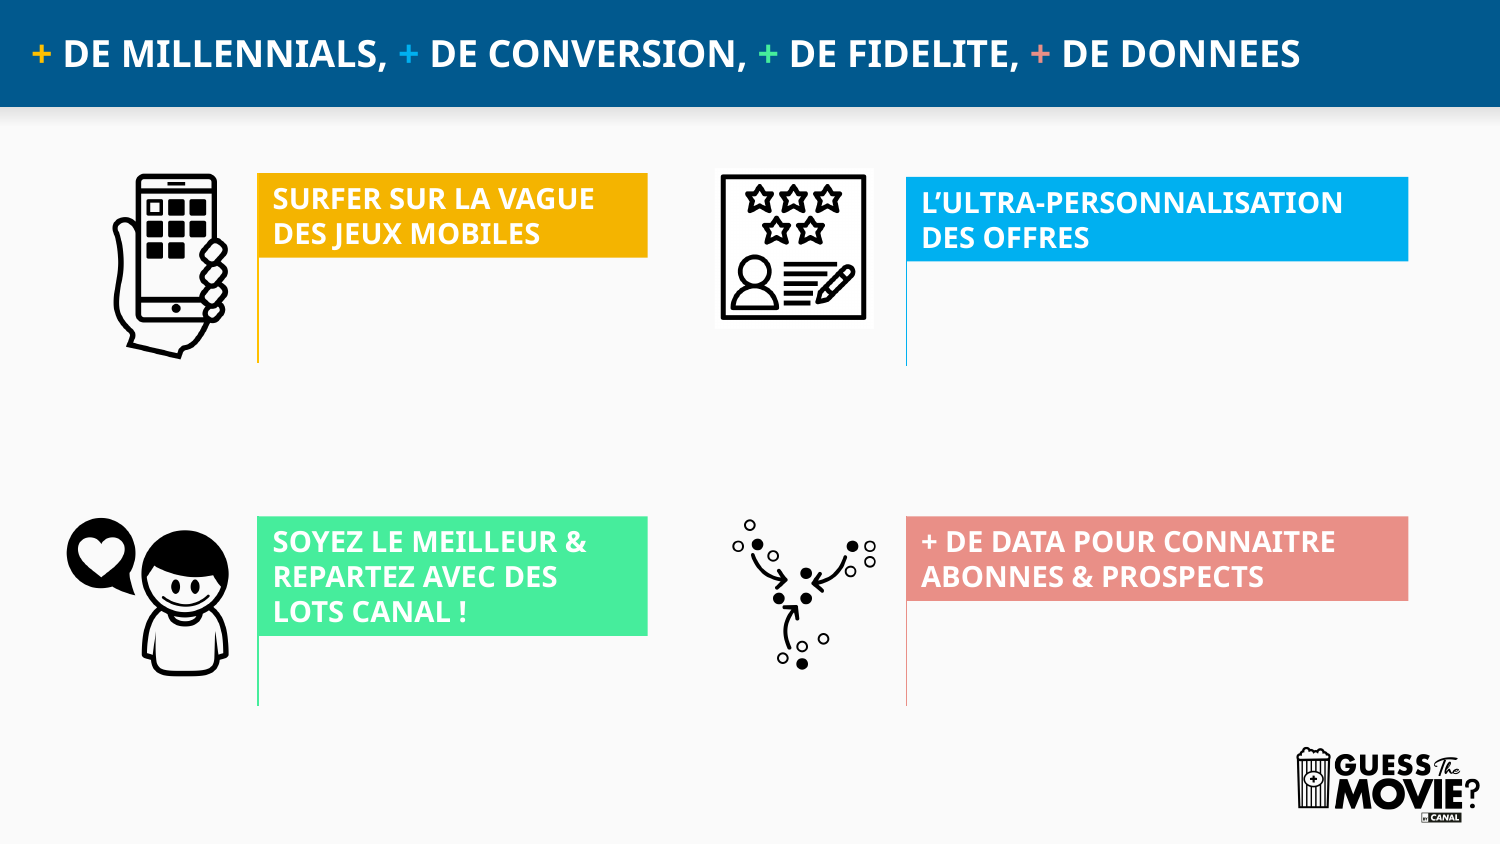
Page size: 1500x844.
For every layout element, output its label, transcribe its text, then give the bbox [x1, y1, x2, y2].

picture [52, 516, 242, 682]
text_box SURFER SUR LA VAGUE DES JEUX MOBILES [305, 173, 648, 258]
text_box L’ULTRA-PERSONNALISATION DES OFFRES [907, 176, 1409, 262]
text_box + DE DATA POUR CONNAITRE ABONNES & PROSPECTS [920, 516, 1409, 601]
picture [39, 154, 301, 373]
picture [1281, 740, 1491, 829]
picture [714, 168, 875, 329]
text_box SOYEZ LE MEILLEUR & REPARTEZ AVEC DES LOTS CANAL ! [259, 516, 648, 636]
picture [690, 496, 916, 682]
title + DE MILLENNIALS, + DE CONVERSION, + DE FIDELITE, + DE DONNEES [16, 2, 1464, 102]
